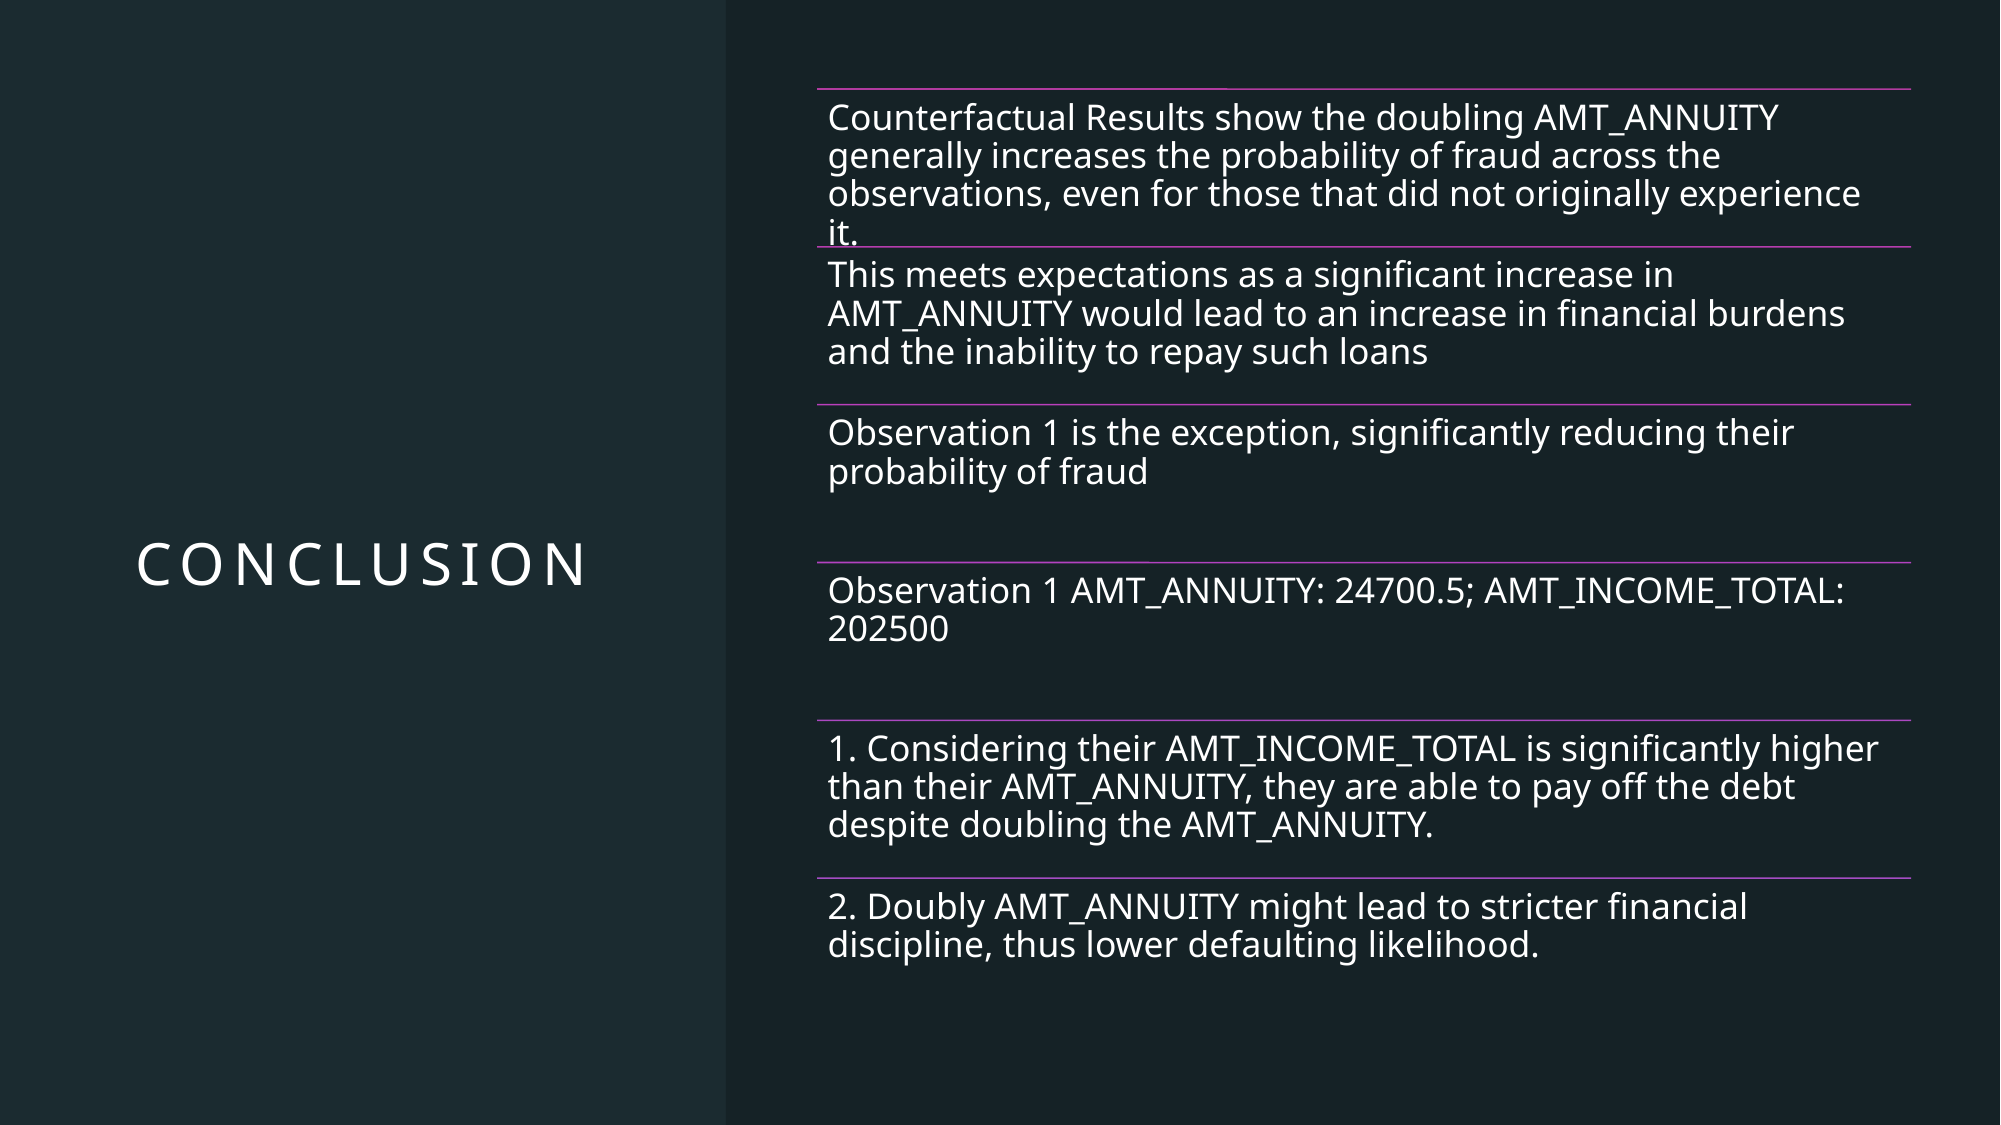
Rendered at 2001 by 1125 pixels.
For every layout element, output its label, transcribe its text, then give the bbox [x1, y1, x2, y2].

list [816, 88, 1912, 1037]
text_box [725, 0, 2000, 1125]
text_box [0, 0, 725, 1125]
title Conclusion [88, 177, 634, 947]
